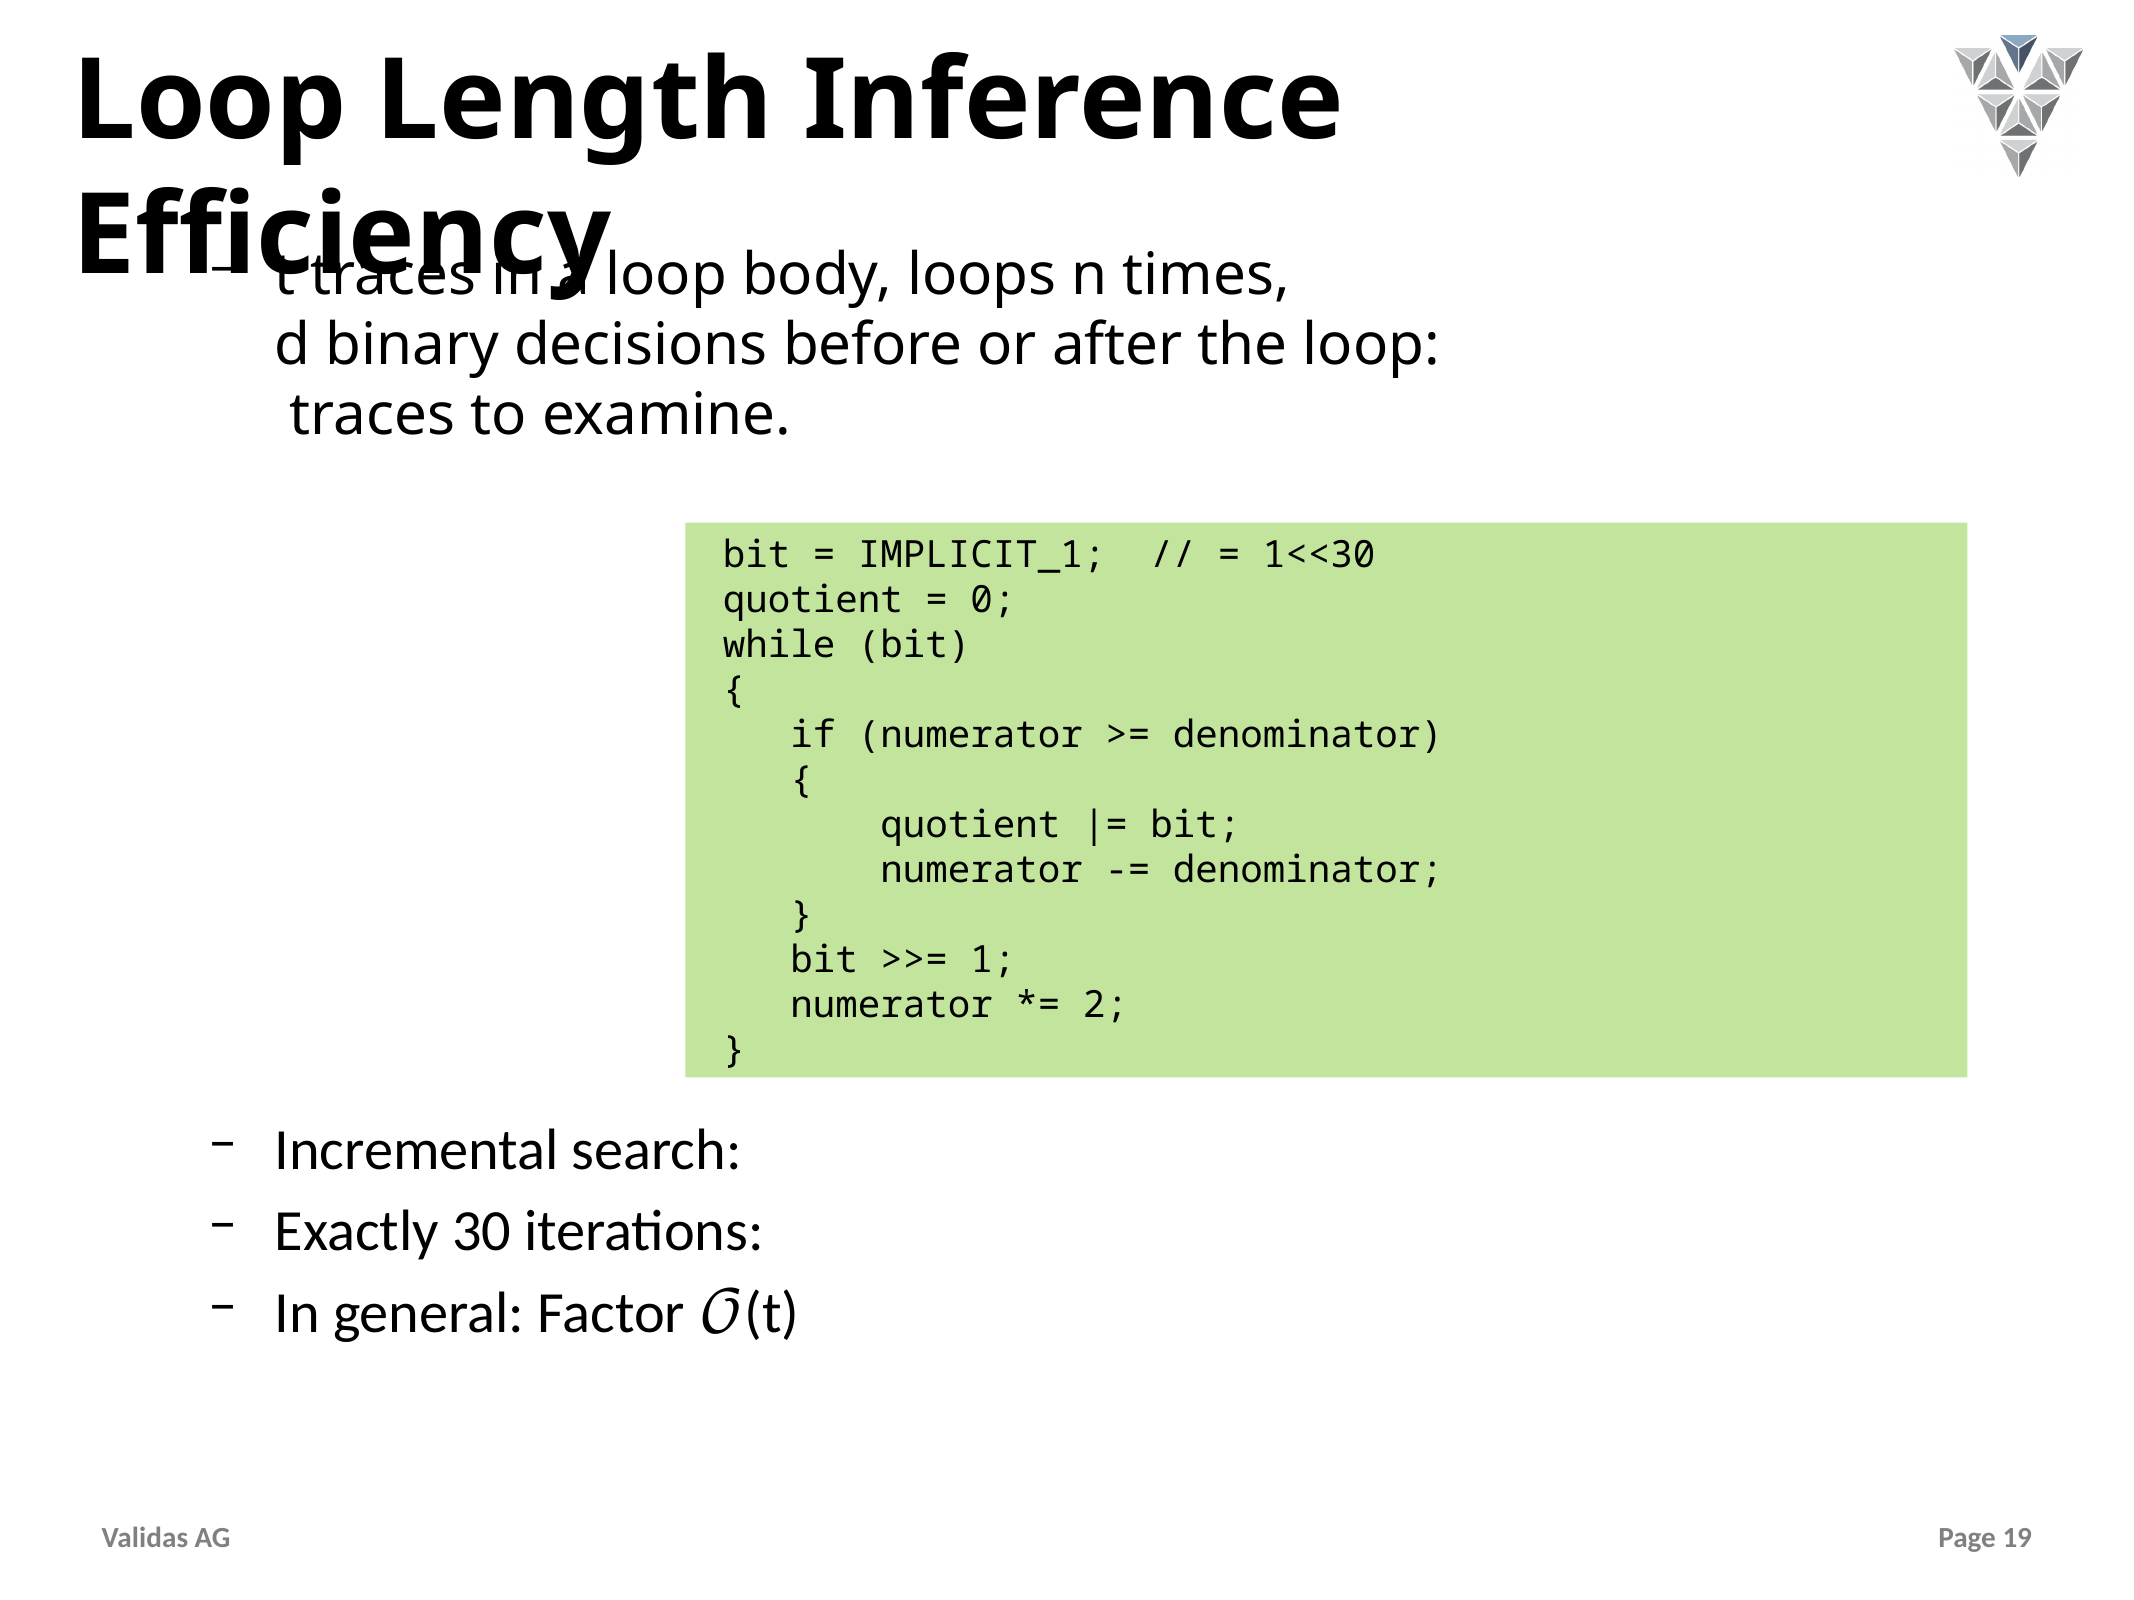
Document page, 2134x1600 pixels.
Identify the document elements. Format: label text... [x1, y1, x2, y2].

text_box bit = IMPLICIT_1; // = 1<<30 quotient = 0; while (bit) { if (numerator >= denominator) { quotient |= bit; numerator -= denominator; } bit >>= 1; numerator *= 2; } [685, 522, 1968, 1078]
title Loop Length Inference Efficiency [72, 15, 1835, 170]
picture [1954, 35, 2083, 177]
